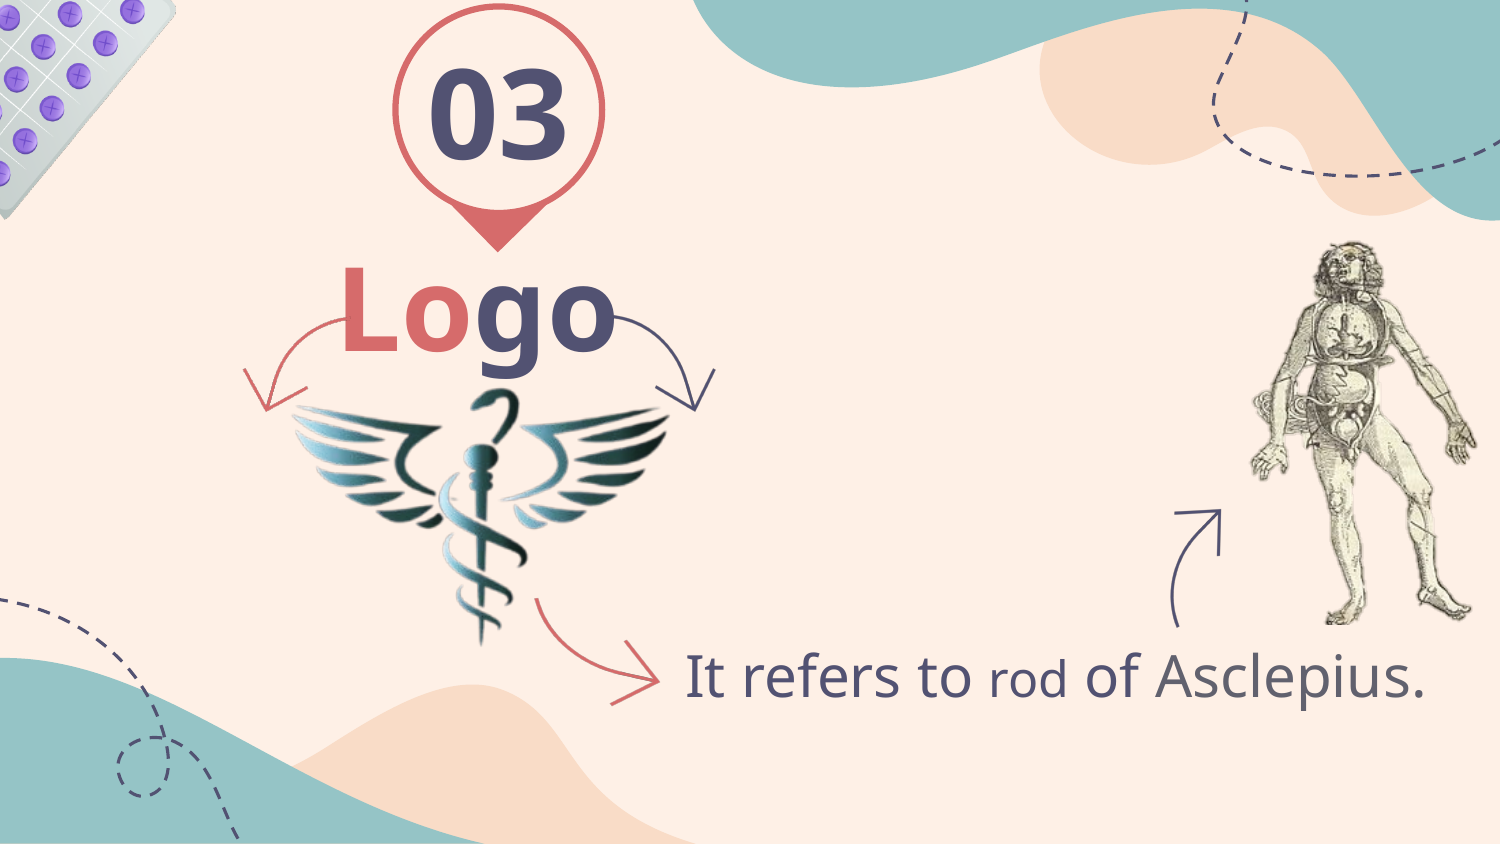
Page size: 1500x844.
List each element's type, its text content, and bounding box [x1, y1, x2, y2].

picture [197, 265, 759, 751]
subtitle It refers to rod of Asclepius. [688, 624, 1485, 713]
picture [0, 0, 228, 237]
title Logo [313, 230, 643, 366]
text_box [395, 6, 603, 253]
picture [1083, 236, 1483, 659]
